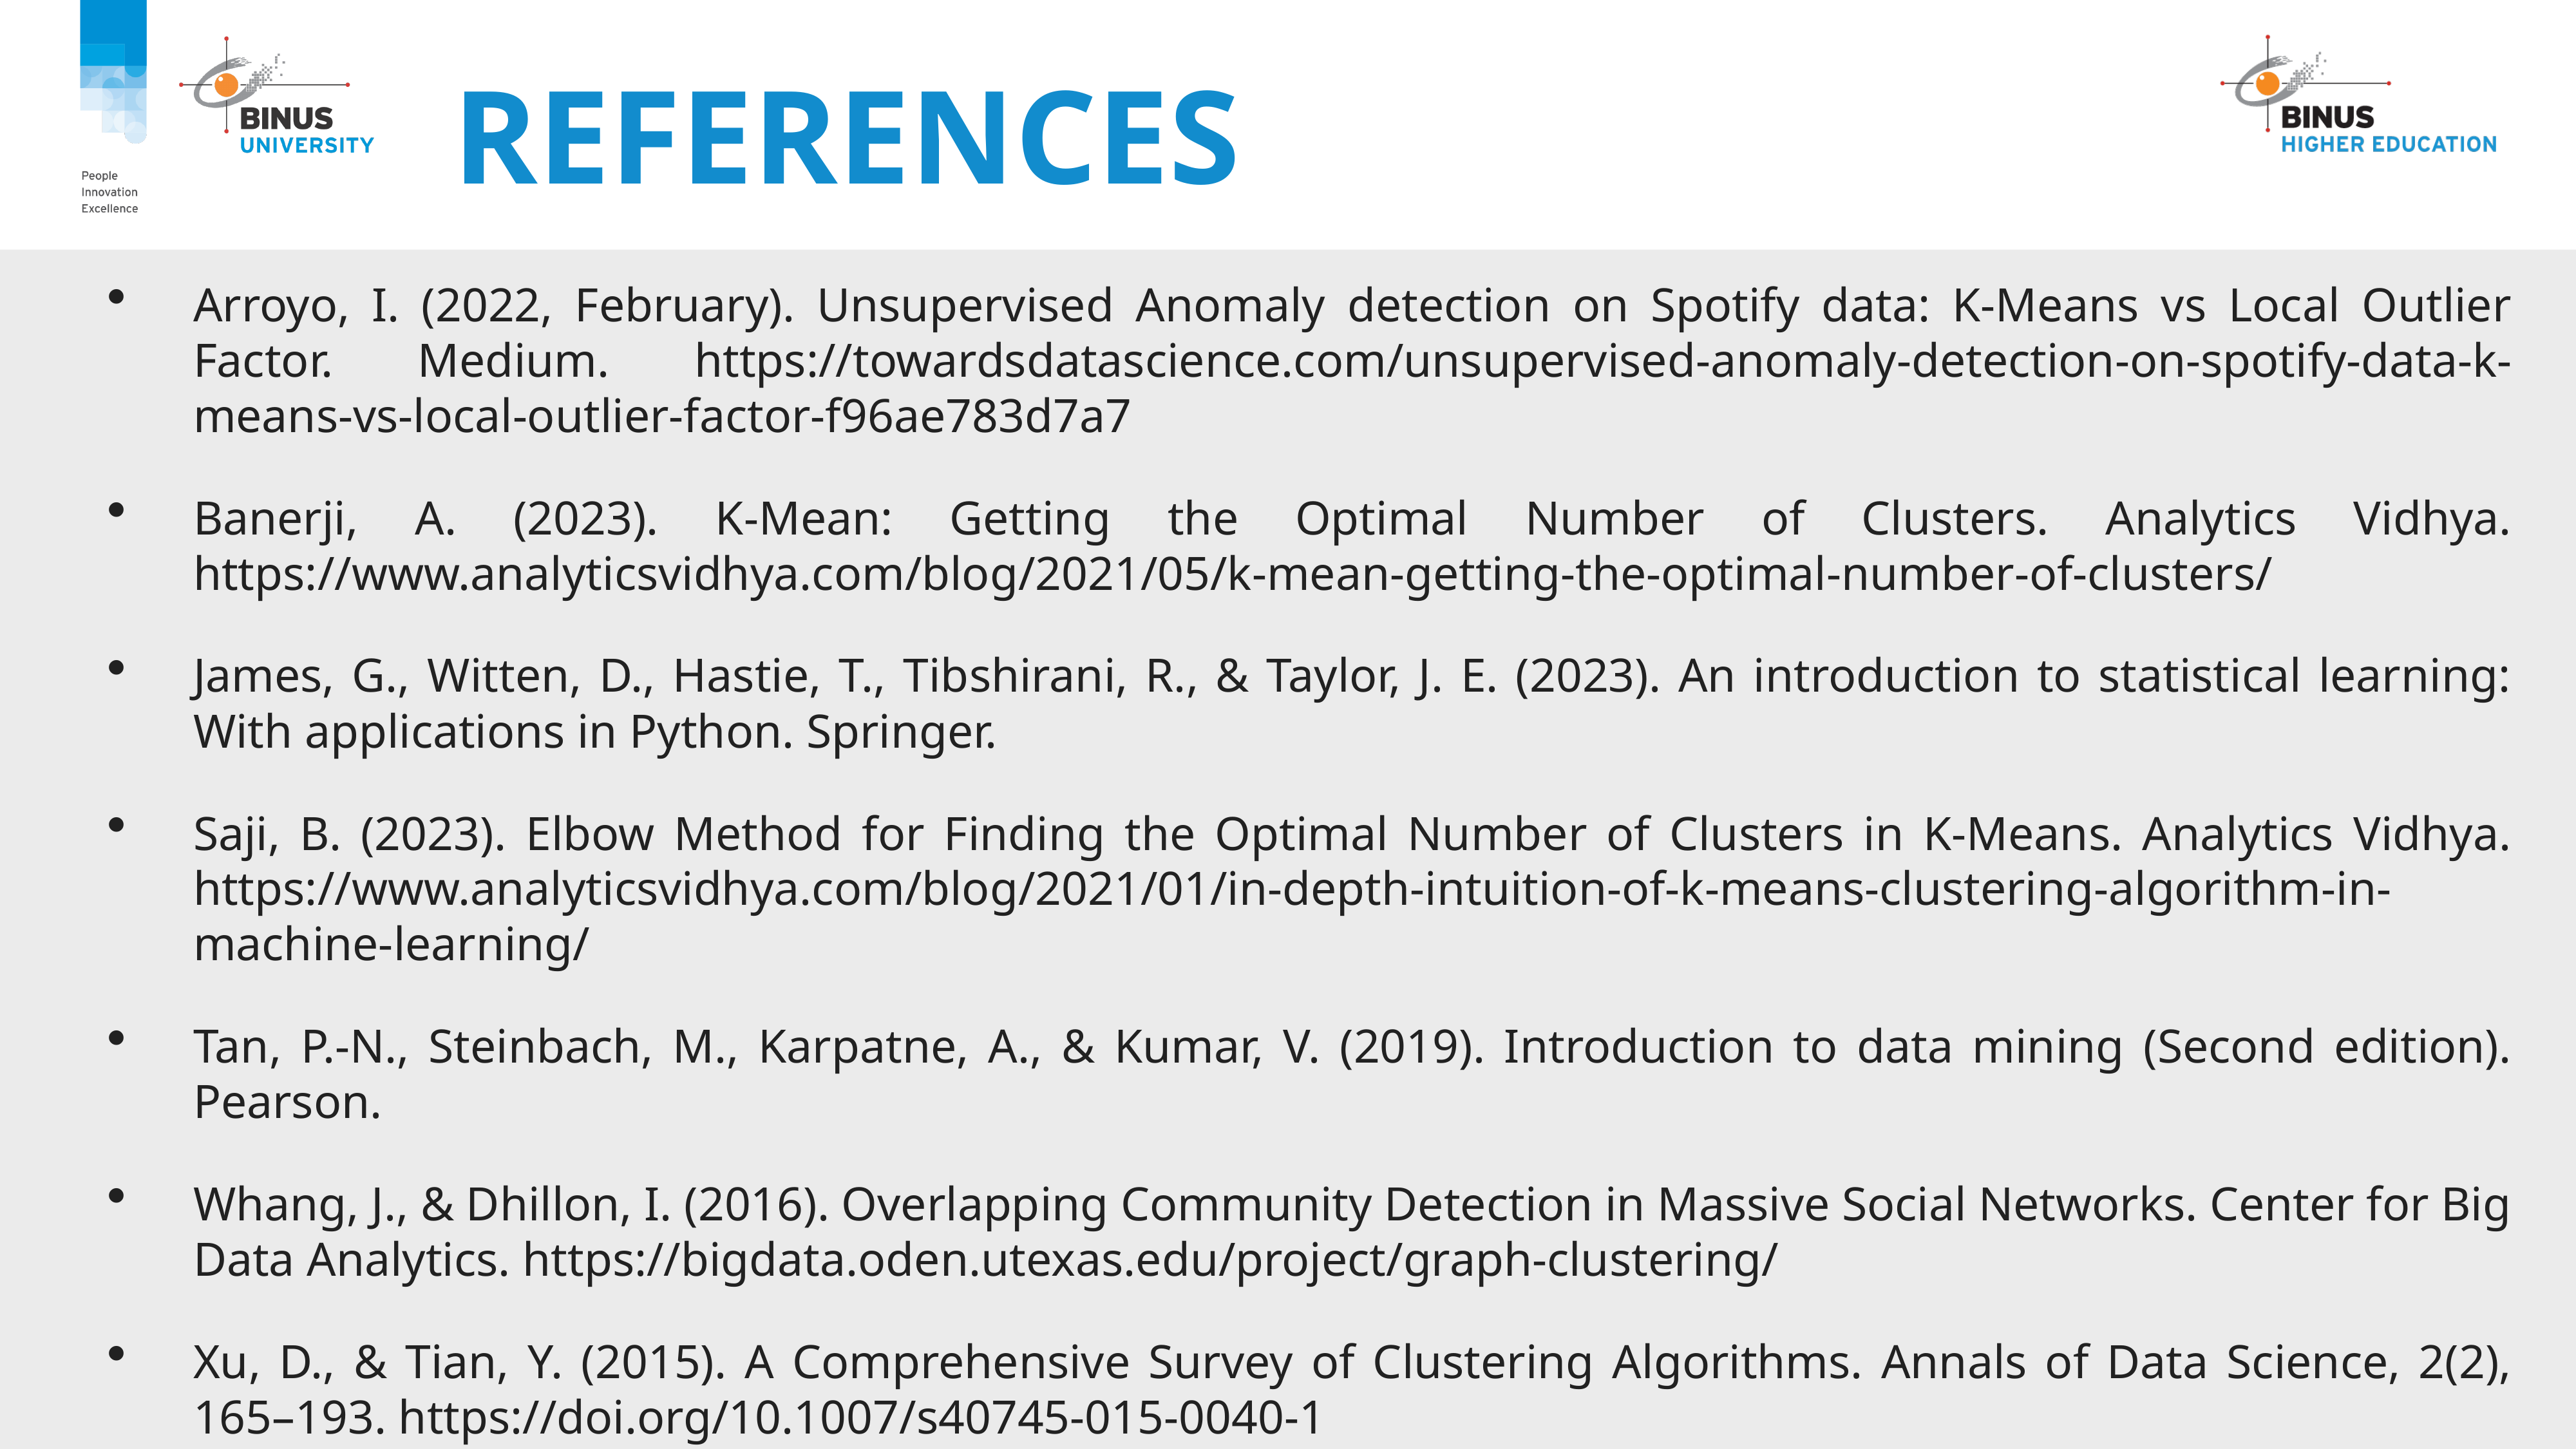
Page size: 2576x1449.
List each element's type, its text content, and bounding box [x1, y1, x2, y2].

picture [81, 146, 146, 213]
picture [2199, 0, 2496, 156]
title References [448, 79, 2003, 134]
picture [80, 66, 147, 144]
picture [174, 25, 374, 161]
list Arroyo, I. (2022, February). Unsupervised Anomaly detection on Spotify data: K-Means vs Local Outlier Factor. Medium. https://towardsdatascience.com/unsupervised-anomaly-detection-on-spotify-data-k-means-vs-local-outlier-factor-f96ae783d7a7 Banerji, A. (2023). K-Mean: Getting the Optimal Number of Clusters. Analytics Vidhya. https://www.analyticsvidhya.com/blog/2021/05/k-mean-getting-the-optimal-number-of-clusters/ James, G., Witten, D., Hastie, T., Tibshirani, R., & Taylor, J. E. (2023). An introduction to statistical learning: With applications in Python. Springer. Saji, B. (2023). Elbow Method for Finding the Optimal Number of Clusters in K-Means. Analytics Vidhya. https://www.analyticsvidhya.com/blog/2021/01/in-depth-intuition-of-k-means-clustering-algorithm-in-machine-learning/ Tan, P.-N., Steinbach, M., Karpatne, A., & Kumar, V. (2019). Introduction to data mining (Second edition). Pearson. Whang, J., & Dhillon, I. (2016). Overlapping Community Detection in Massive Social Networks. Center for Big Data Analytics. https://bigdata.oden.utexas.edu/project/graph-clustering/ Xu, D., & Tian, Y. (2015). A Comprehensive Survey of Clustering Algorithms. Annals of Data Science, 2(2), 165–193. https://doi.org/10.1007/s40745-015-0040-1 [48, 270, 2520, 1449]
